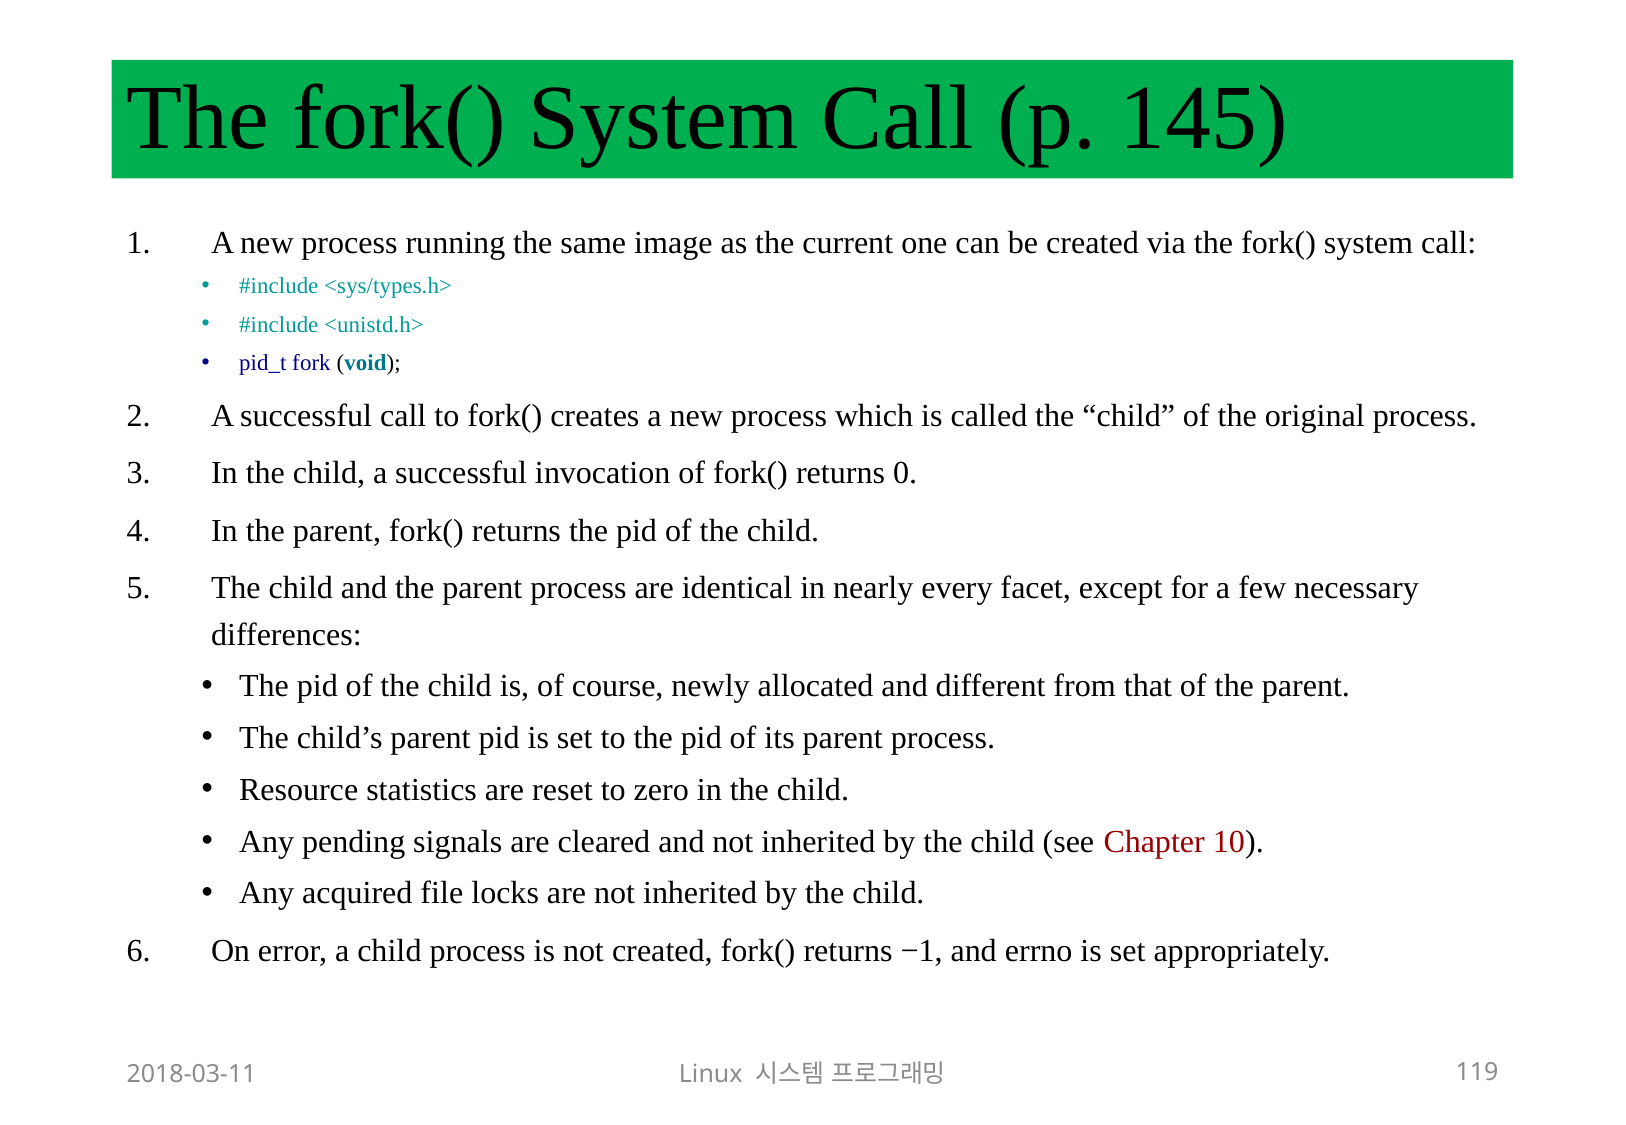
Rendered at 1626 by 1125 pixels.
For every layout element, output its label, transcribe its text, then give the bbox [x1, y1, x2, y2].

list A new process running the same image as the current one can be created via the fork() system call: #include <sys/types.h> #include <unistd.h> pid_t fork (void); A successful call to fork() creates a new process which is called the “child” of the original process. In the child, a successful invocation of fork() returns 0. In the parent, fork() returns the pid of the child. The child and the parent process are identical in nearly every facet, except for a few necessary differences: The pid of the child is, of course, newly allocated and different from that of the parent. The child’s parent pid is set to the pid of its parent process. Resource statistics are reset to zero in the child. Any pending signals are cleared and not inherited by the child (see Chapter 10). Any acquired file locks are not inherited by the child. On error, a child process is not created, fork() returns −1, and errno is set appropriately. [111, 205, 1514, 1014]
slide_number 119 [1147, 1042, 1514, 1103]
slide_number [111, 1042, 478, 1103]
title The fork() System Call (p. 145) [111, 59, 1514, 179]
footer Linux 시스템 프로그래밍 [538, 1042, 1087, 1103]
